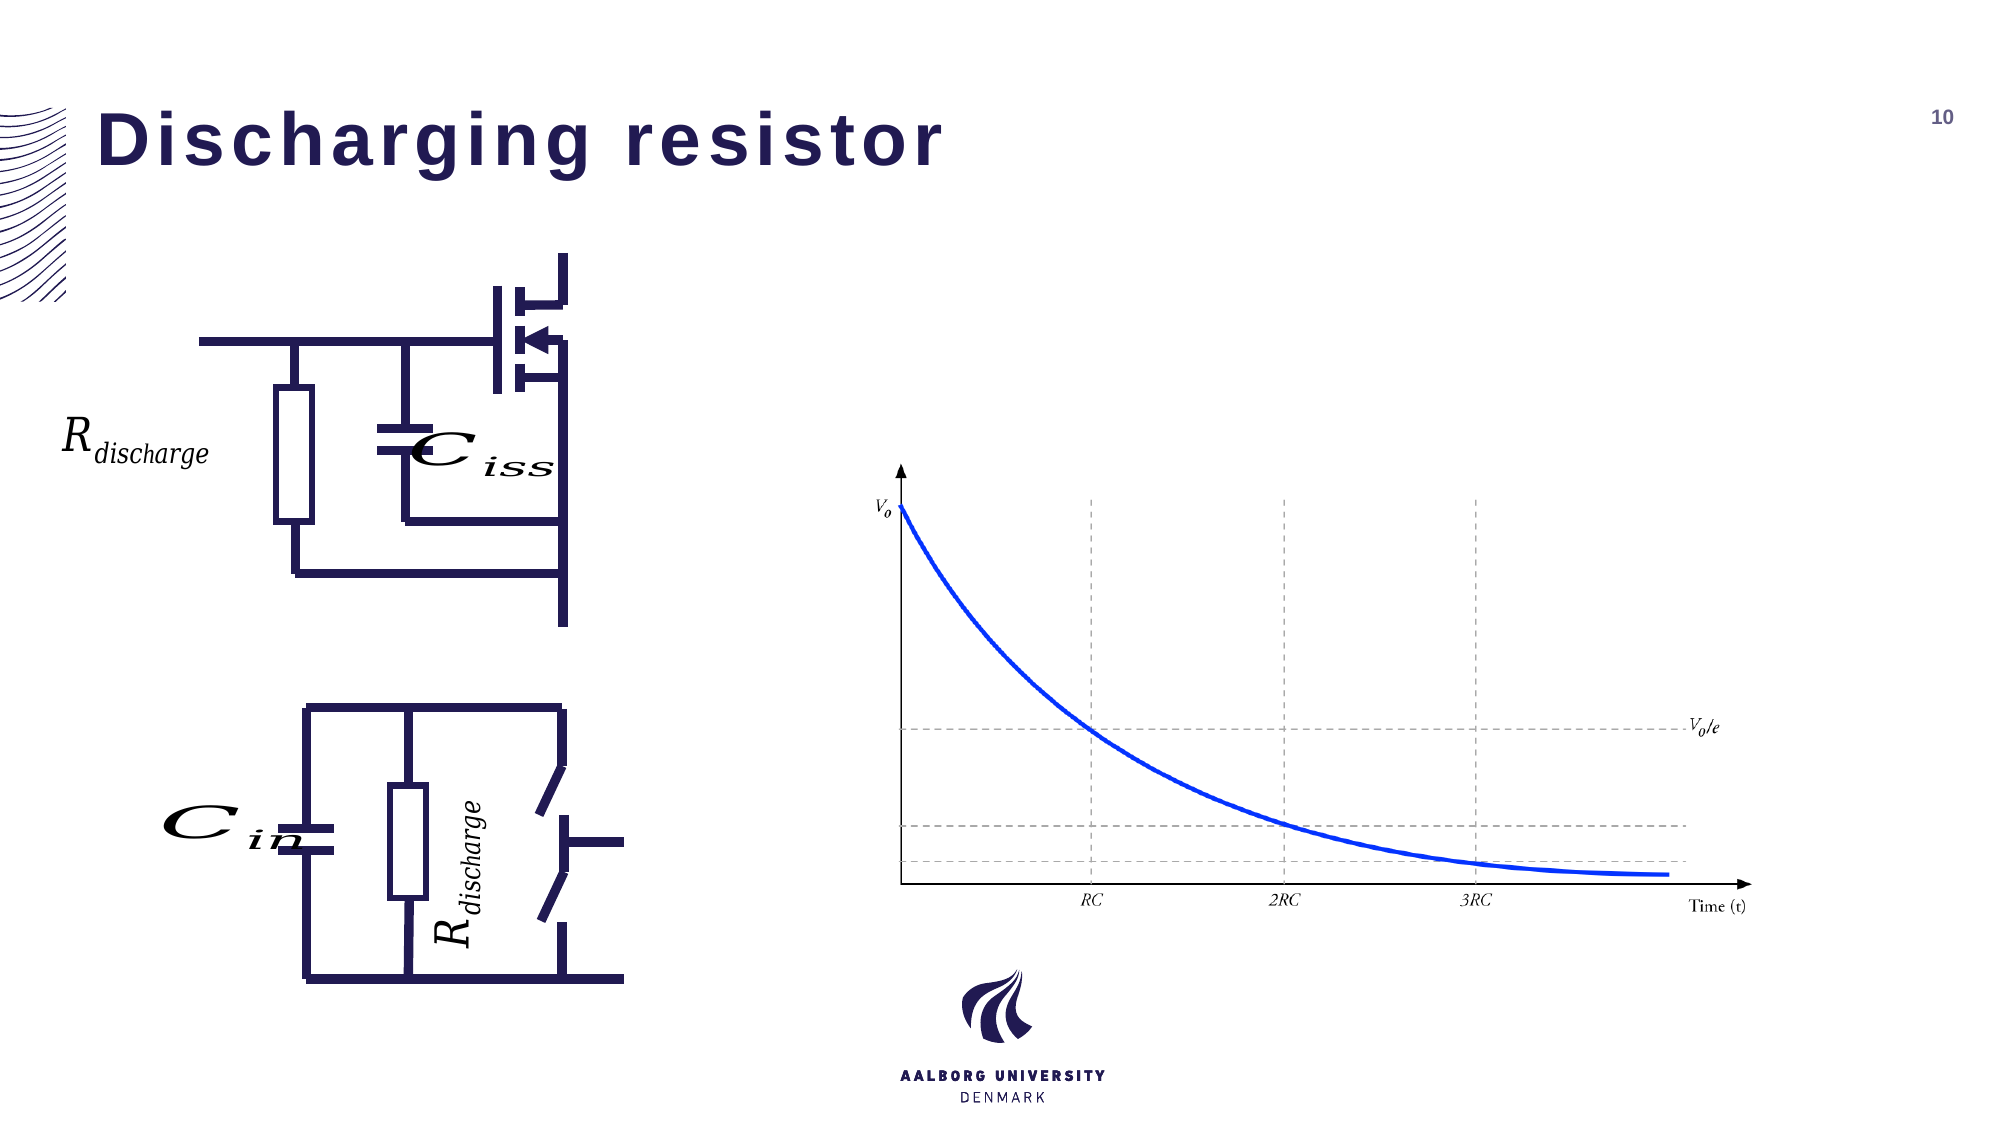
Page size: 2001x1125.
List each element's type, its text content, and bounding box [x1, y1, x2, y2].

text_box [275, 387, 313, 523]
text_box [539, 765, 563, 815]
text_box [541, 871, 565, 921]
text_box [389, 785, 427, 899]
title Discharging resistor [96, 58, 1837, 325]
slide_number 10 [1860, 97, 1954, 135]
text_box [862, 453, 1770, 920]
